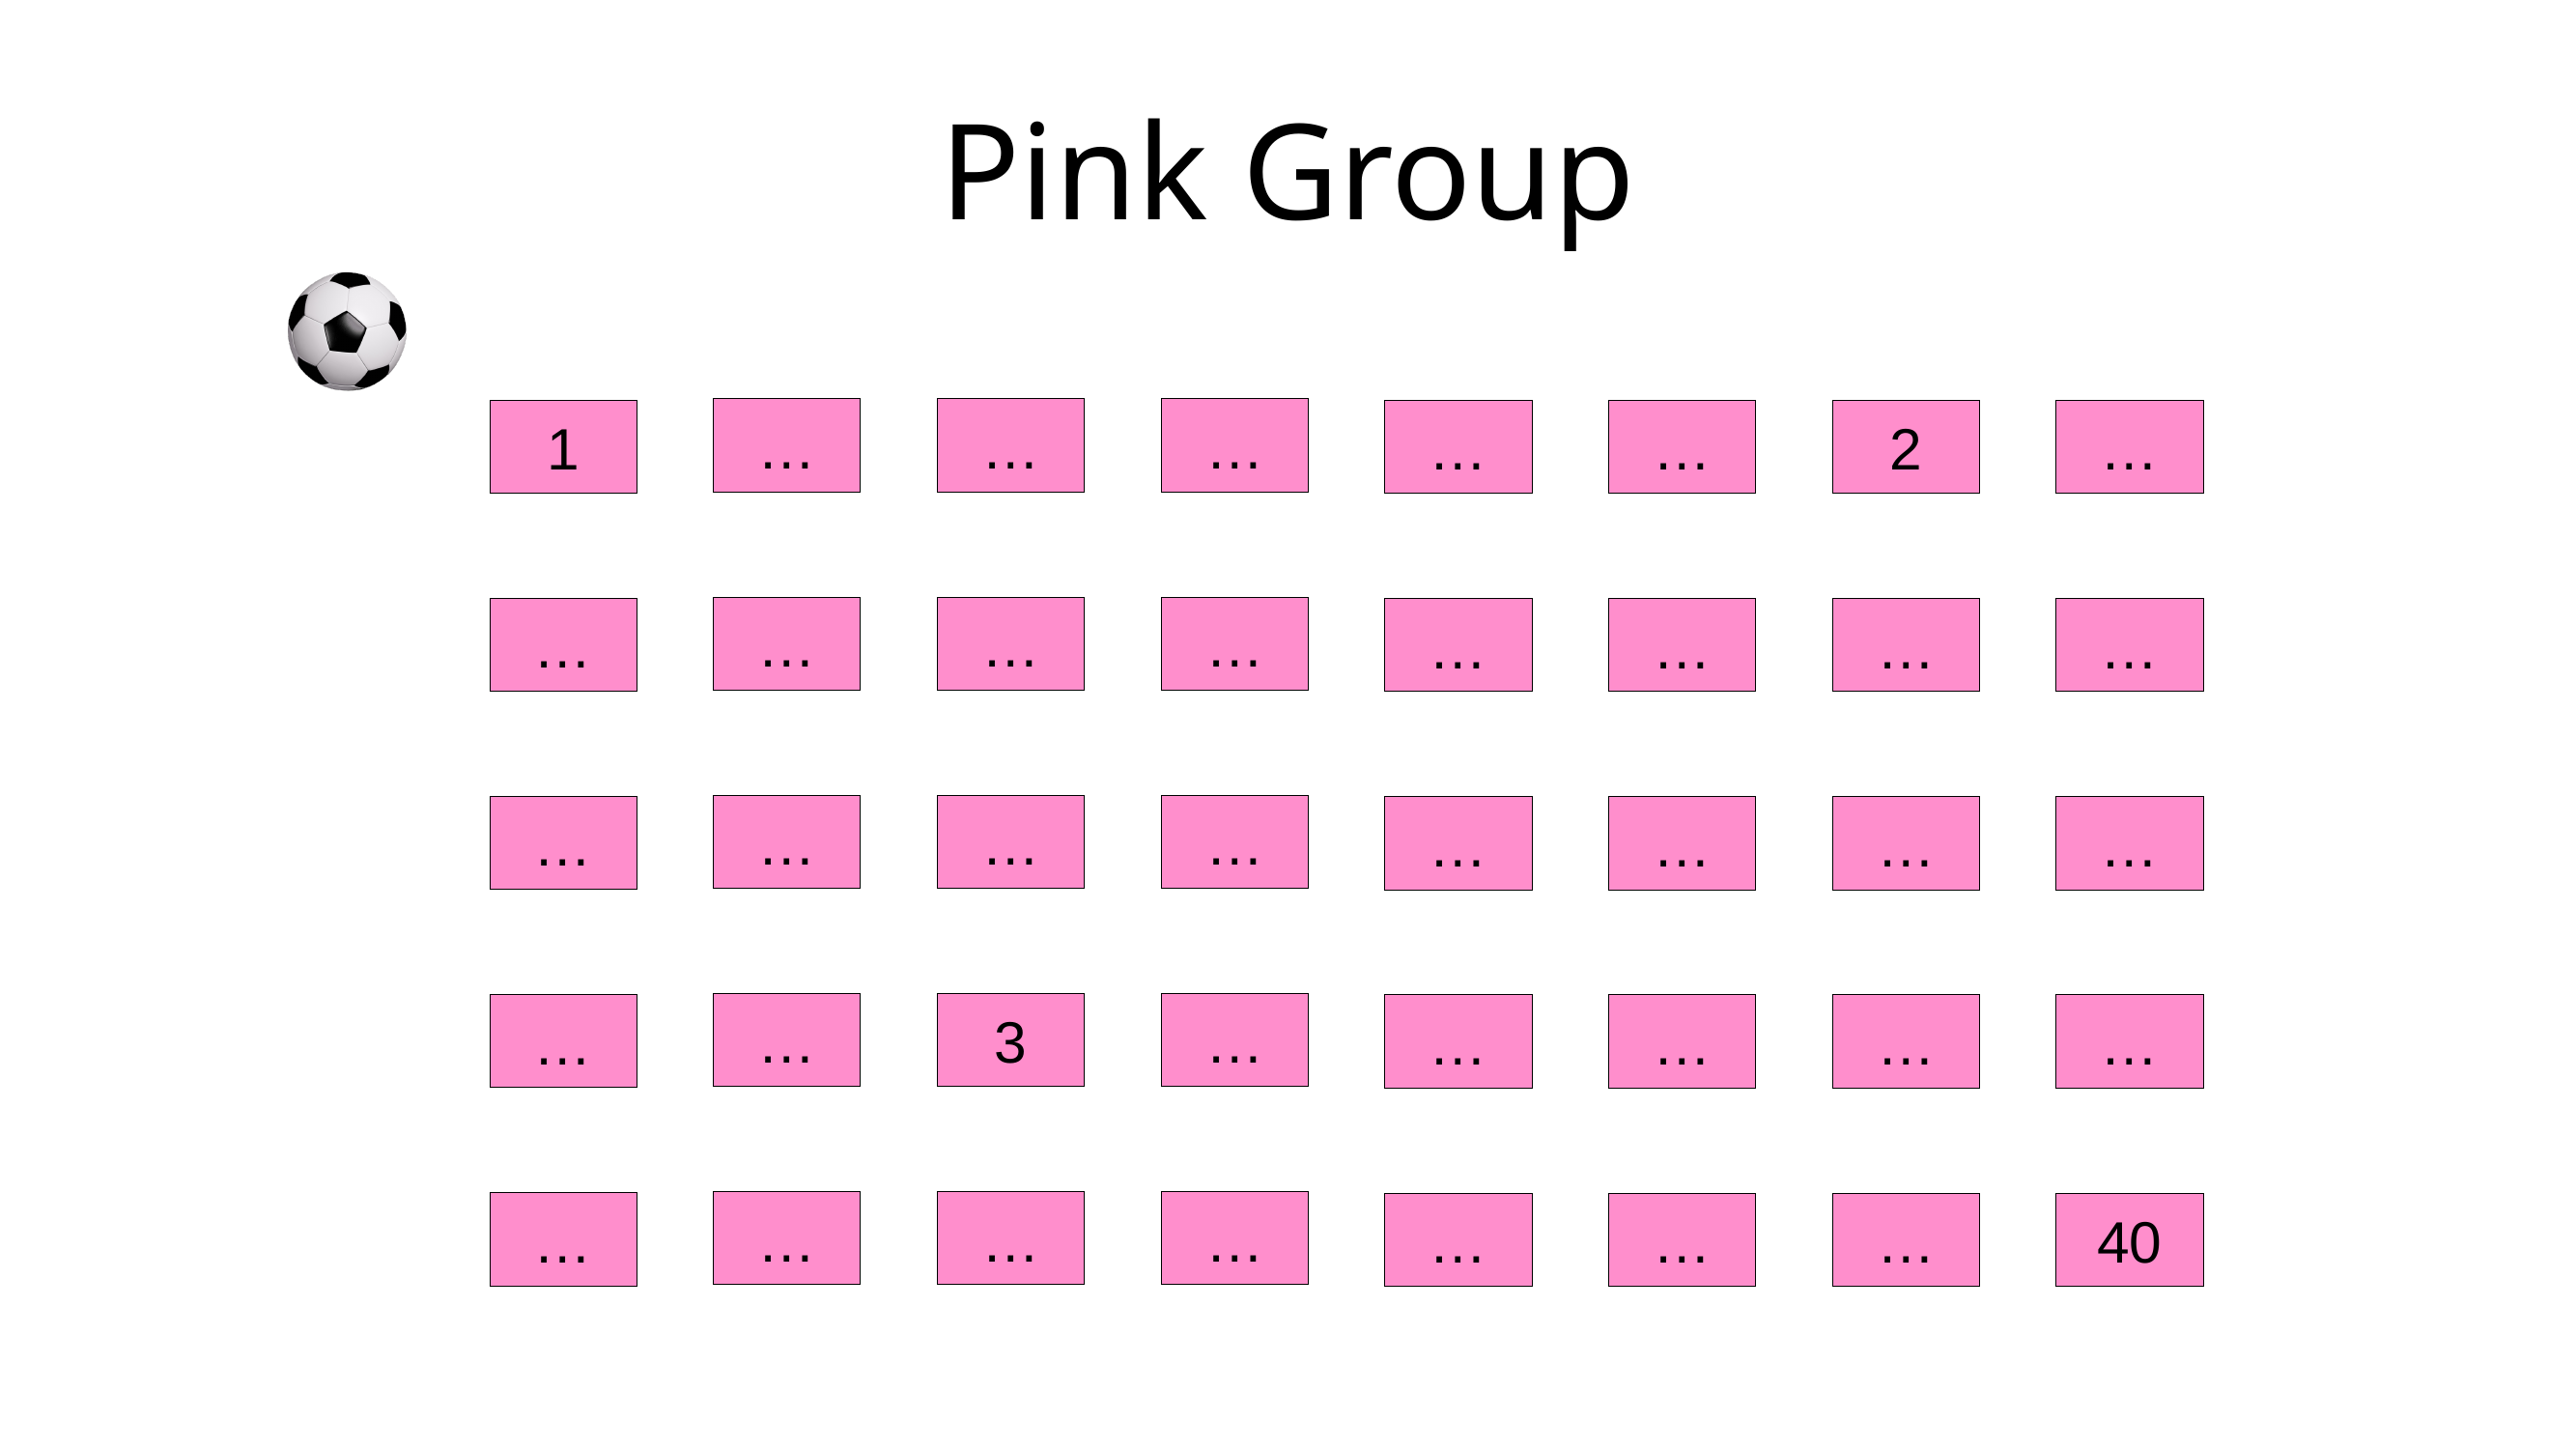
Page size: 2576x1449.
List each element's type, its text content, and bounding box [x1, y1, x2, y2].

text_box … [1161, 597, 1309, 691]
text_box 40 [2055, 1193, 2204, 1287]
text_box … [1384, 598, 1533, 692]
text_box … [2055, 796, 2204, 891]
text_box … [2055, 400, 2204, 494]
text_box … [1161, 993, 1309, 1087]
text_box … [1384, 994, 1533, 1089]
text_box … [1161, 398, 1309, 493]
text_box … [1832, 1193, 1980, 1287]
text_box … [1384, 796, 1533, 891]
text_box … [1161, 795, 1309, 889]
text_box … [1608, 796, 1756, 891]
title Pink Group [250, 38, 2325, 297]
text_box 2 [1832, 400, 1980, 494]
text_box … [1608, 598, 1756, 692]
text_box … [937, 597, 1085, 691]
text_box … [1832, 796, 1980, 891]
text_box … [1832, 994, 1980, 1089]
text_box … [490, 598, 637, 692]
text_box … [713, 398, 861, 493]
text_box … [2055, 994, 2204, 1089]
text_box … [2055, 598, 2204, 692]
picture [275, 262, 418, 400]
text_box … [1161, 1191, 1309, 1285]
text_box … [1832, 598, 1980, 692]
text_box … [937, 795, 1085, 889]
text_box … [937, 398, 1085, 493]
text_box … [1608, 400, 1756, 494]
text_box … [1608, 1193, 1756, 1287]
text_box … [490, 994, 637, 1088]
text_box … [1384, 1193, 1533, 1287]
text_box … [1384, 400, 1533, 494]
text_box … [713, 993, 861, 1087]
text_box … [713, 597, 861, 691]
text_box … [713, 1191, 861, 1285]
text_box 3 [937, 993, 1085, 1087]
text_box … [713, 795, 861, 889]
text_box … [490, 1192, 637, 1287]
text_box … [937, 1191, 1085, 1285]
text_box … [1608, 994, 1756, 1089]
text_box 1 [490, 400, 637, 494]
text_box … [490, 796, 637, 890]
